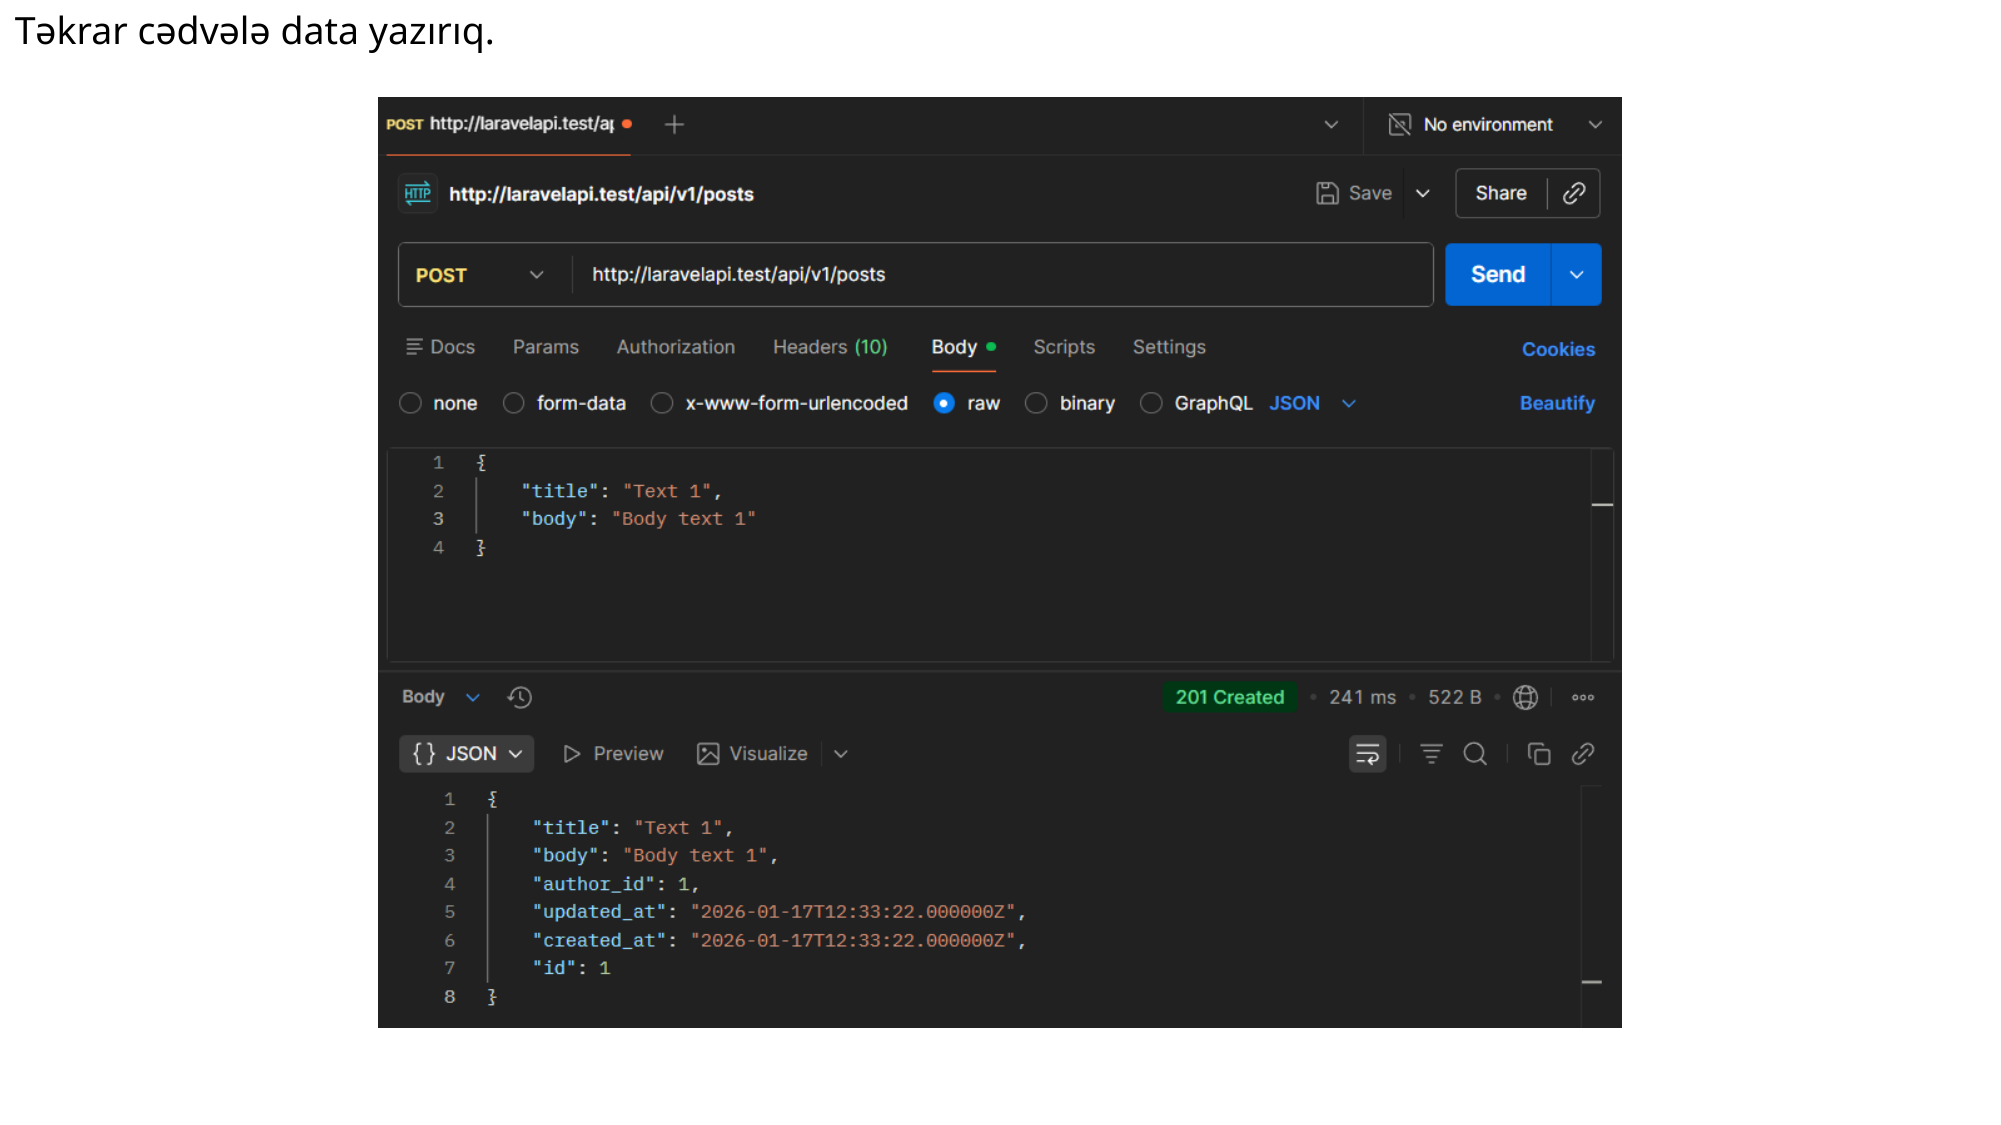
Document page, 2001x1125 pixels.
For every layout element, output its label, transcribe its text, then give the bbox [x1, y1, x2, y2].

picture [378, 96, 1622, 1028]
text_box Təkrar cədvələ data yazırıq. [0, 0, 2000, 60]
